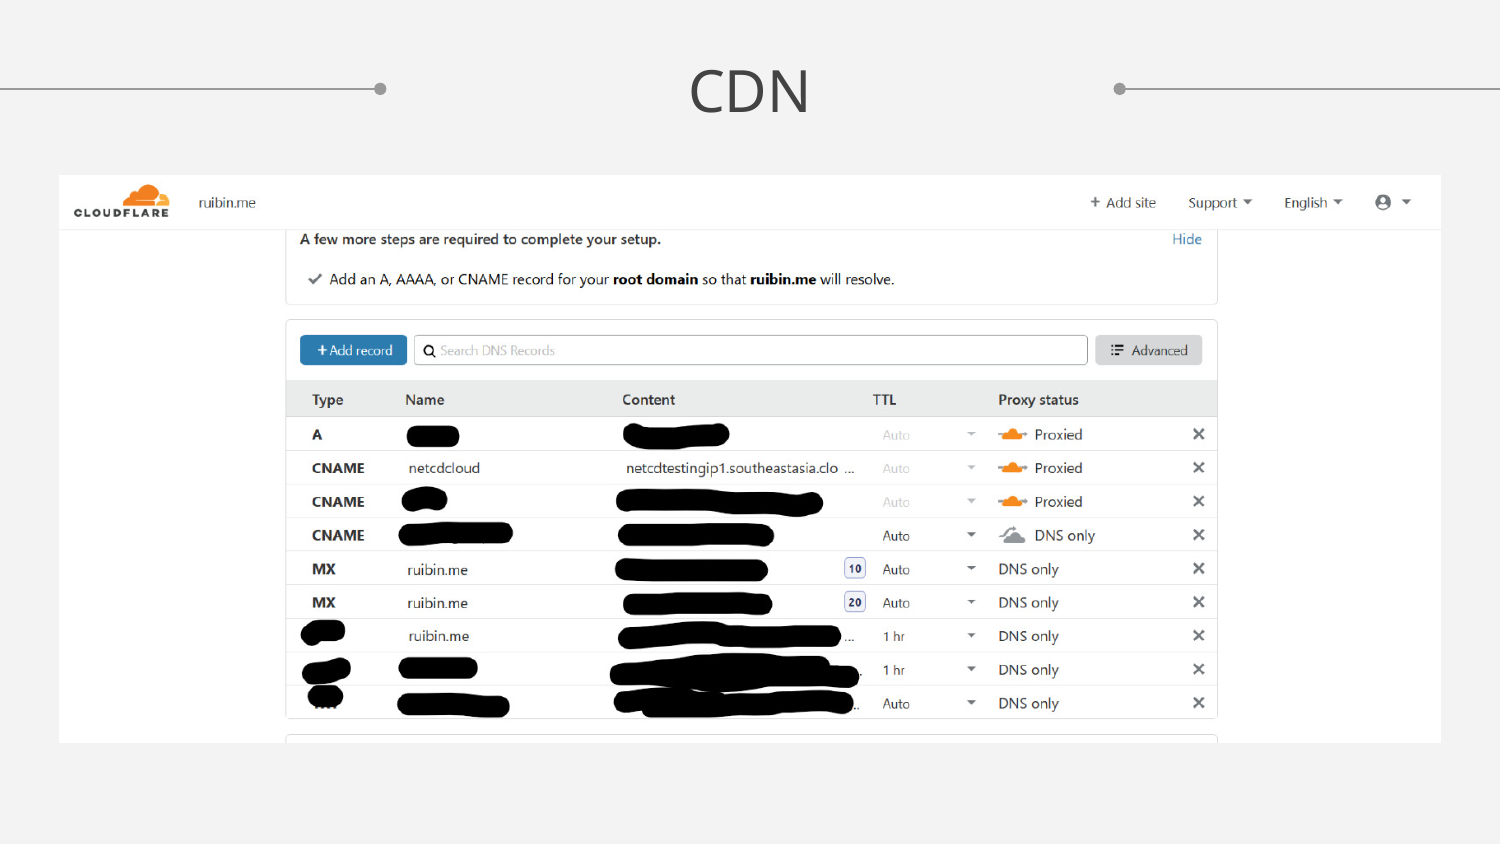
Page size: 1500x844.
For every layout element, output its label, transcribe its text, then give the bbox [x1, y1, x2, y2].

title CDN [380, 39, 1120, 139]
picture [58, 175, 1441, 743]
